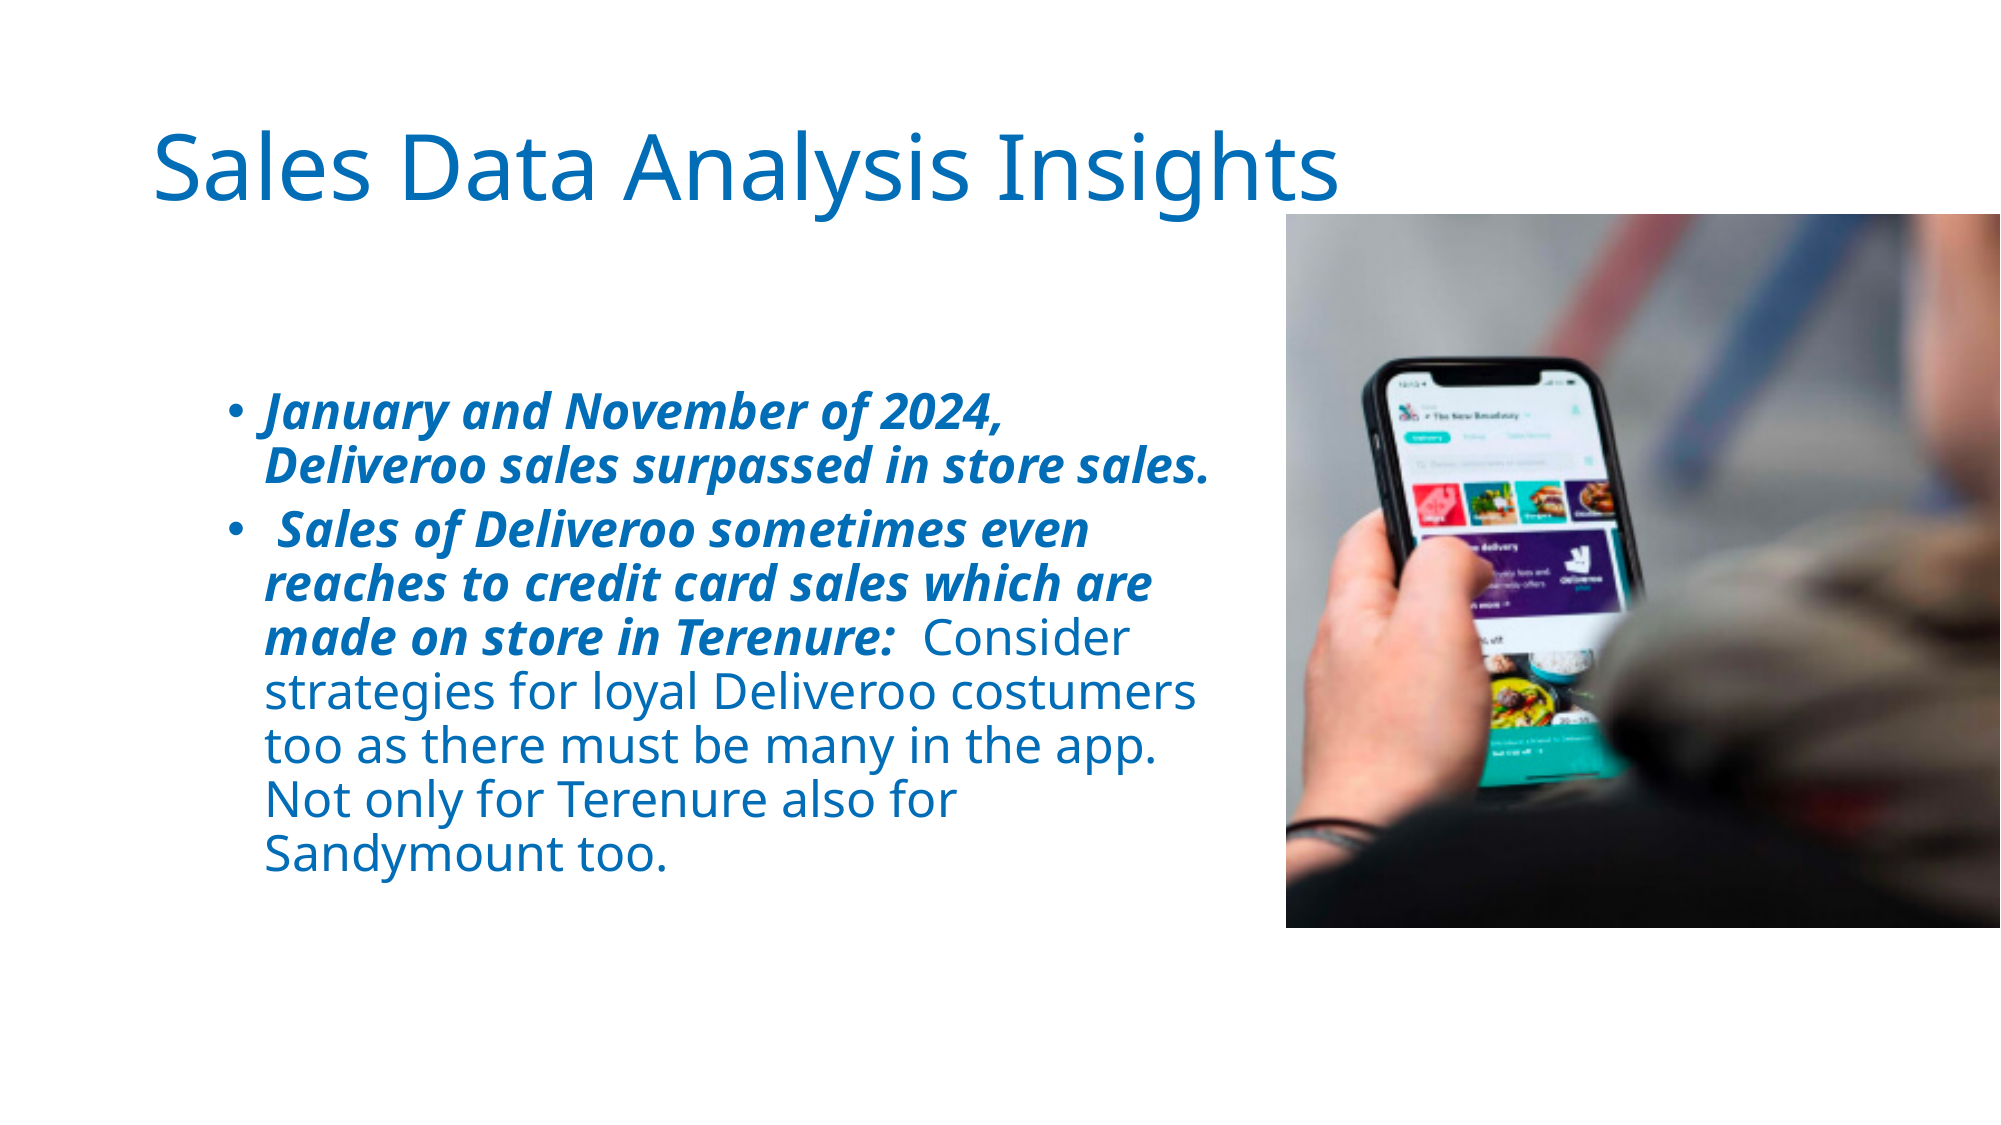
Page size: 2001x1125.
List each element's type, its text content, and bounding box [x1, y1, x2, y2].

list January and November of 2024, Deliveroo sales surpassed in store sales. Sales of Deliveroo sometimes even reaches to credit card sales which are made on store in Terenure: Consider strategies for loyal Deliveroo costumers too as there must be many in the app. Not only for Terenure also for Sandymount too. [137, 378, 1232, 1093]
title Sales Data Analysis Insights [137, 61, 1863, 280]
picture [1286, 214, 2000, 928]
